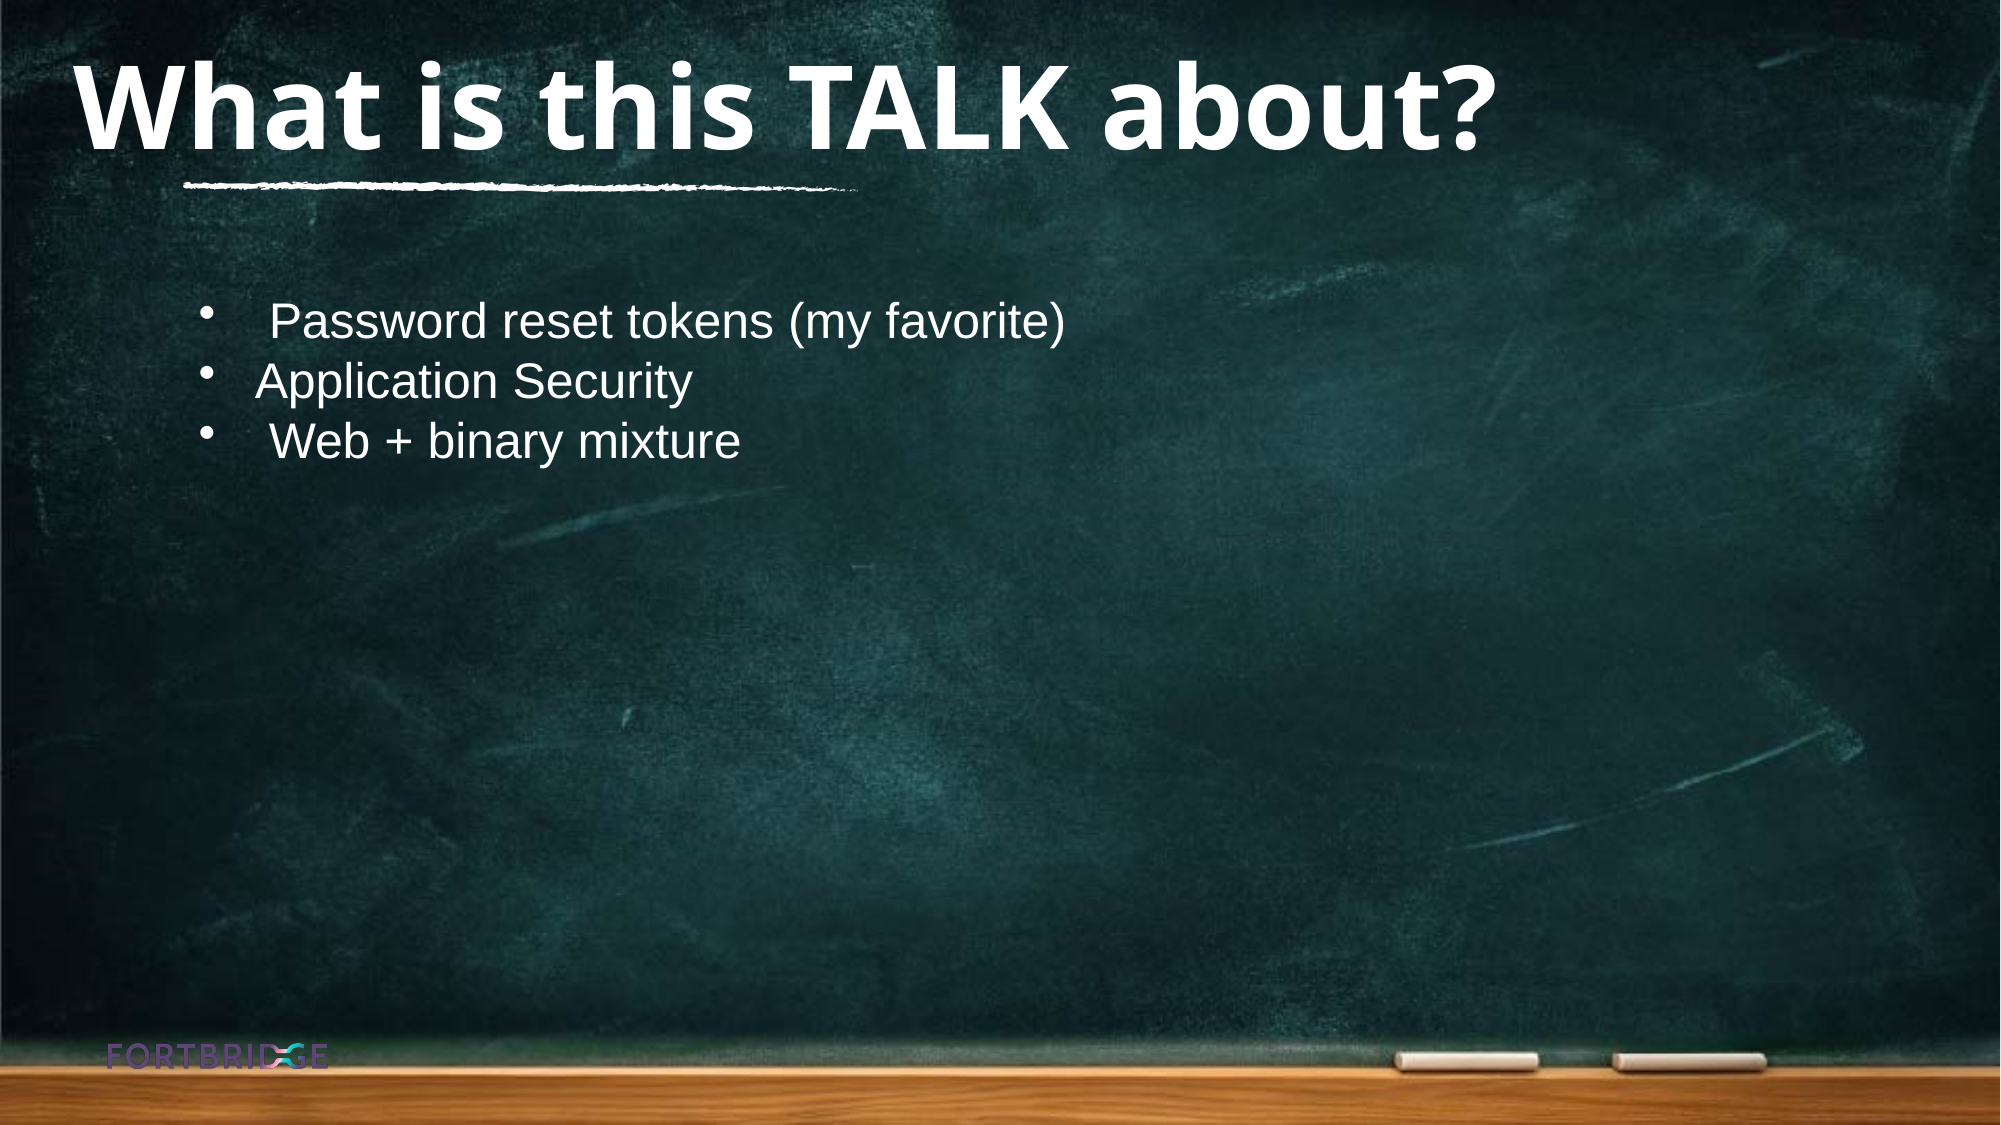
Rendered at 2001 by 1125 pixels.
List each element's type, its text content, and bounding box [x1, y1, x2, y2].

subtitle Password reset tokens (my favorite) Application Security Web + binary mixture [183, 280, 1114, 697]
title What is this TALK about? [50, 40, 1523, 182]
picture [0, 0, 2001, 1125]
